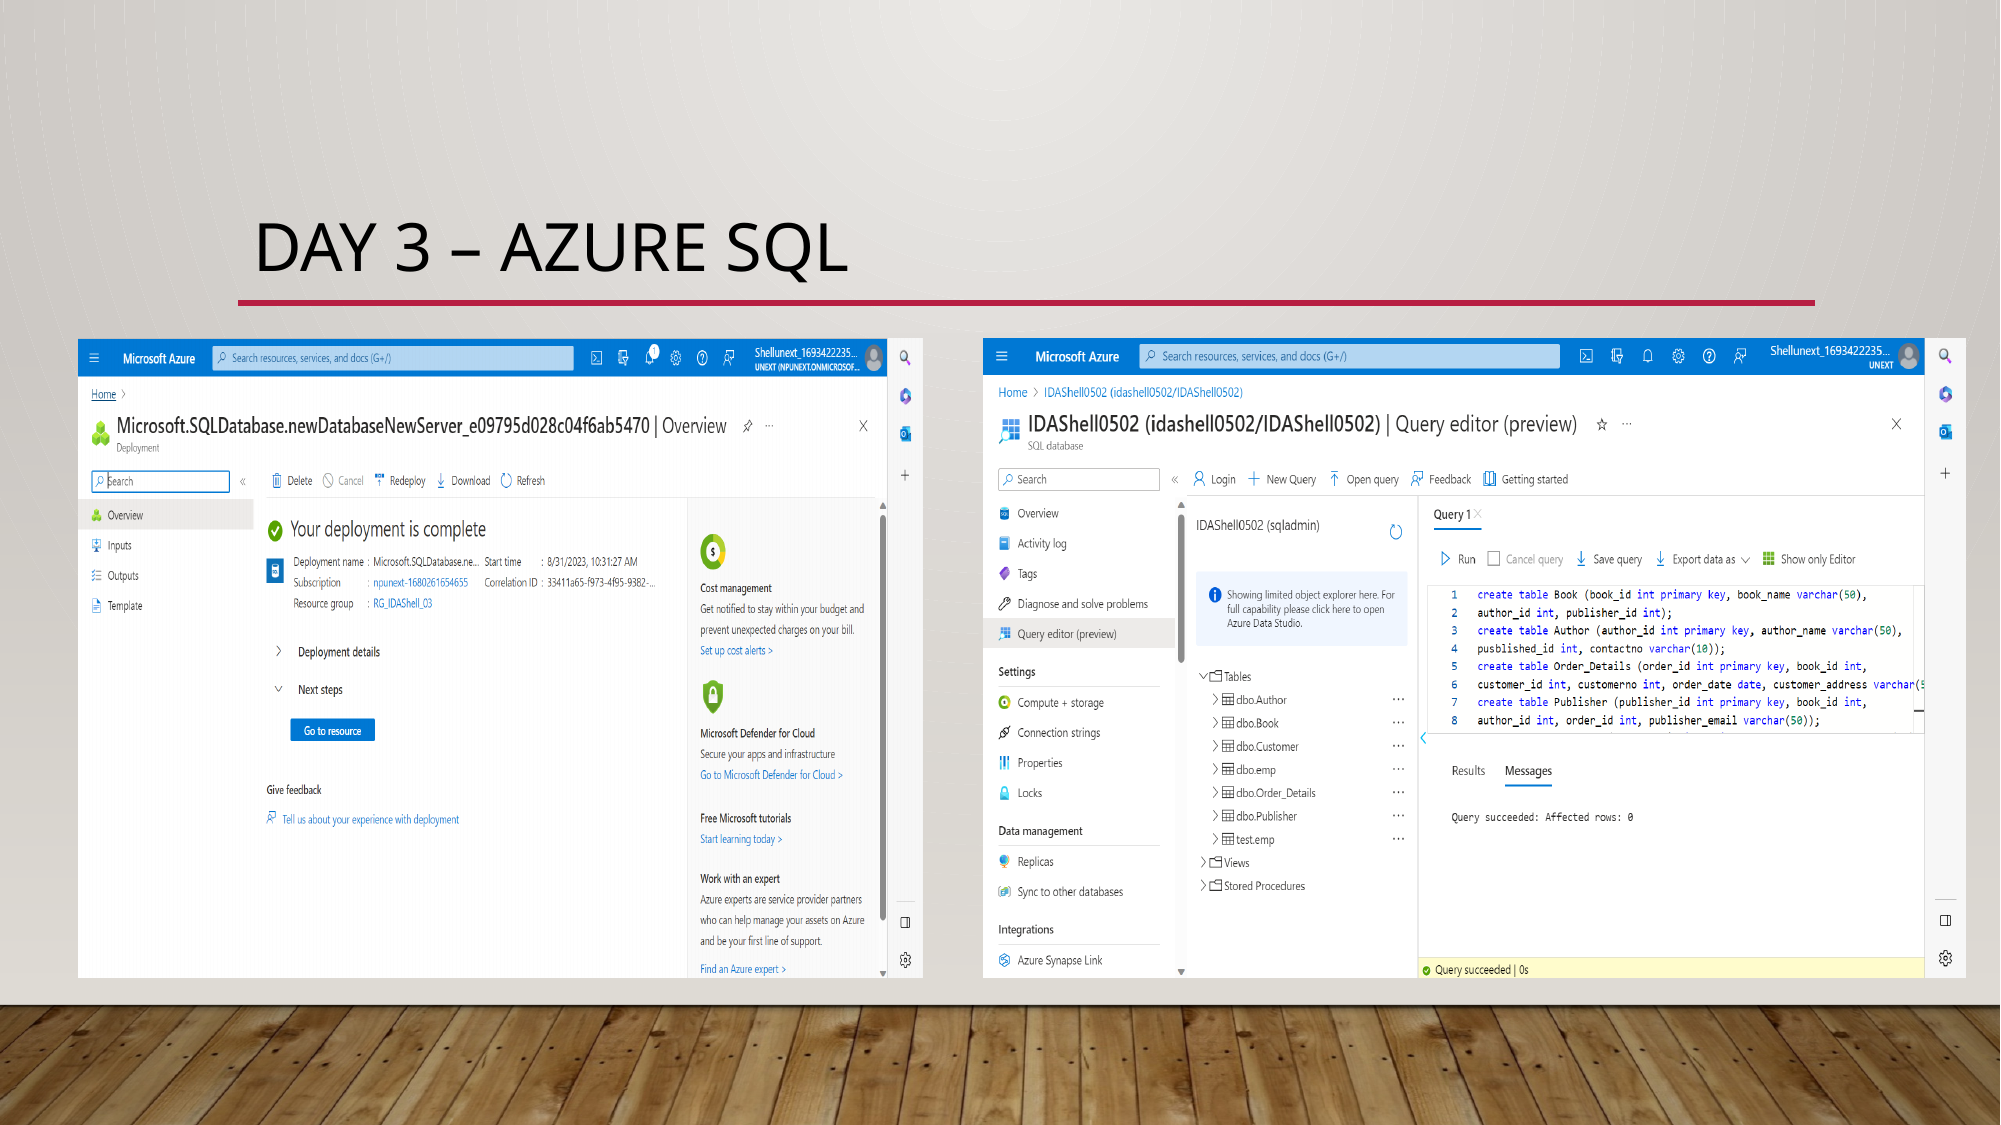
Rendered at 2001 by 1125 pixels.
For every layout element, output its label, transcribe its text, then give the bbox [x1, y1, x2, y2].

picture [78, 338, 923, 978]
picture [0, 1005, 2000, 1125]
picture [983, 338, 1966, 978]
title Day 3 – Azure SQL [238, 206, 1814, 305]
